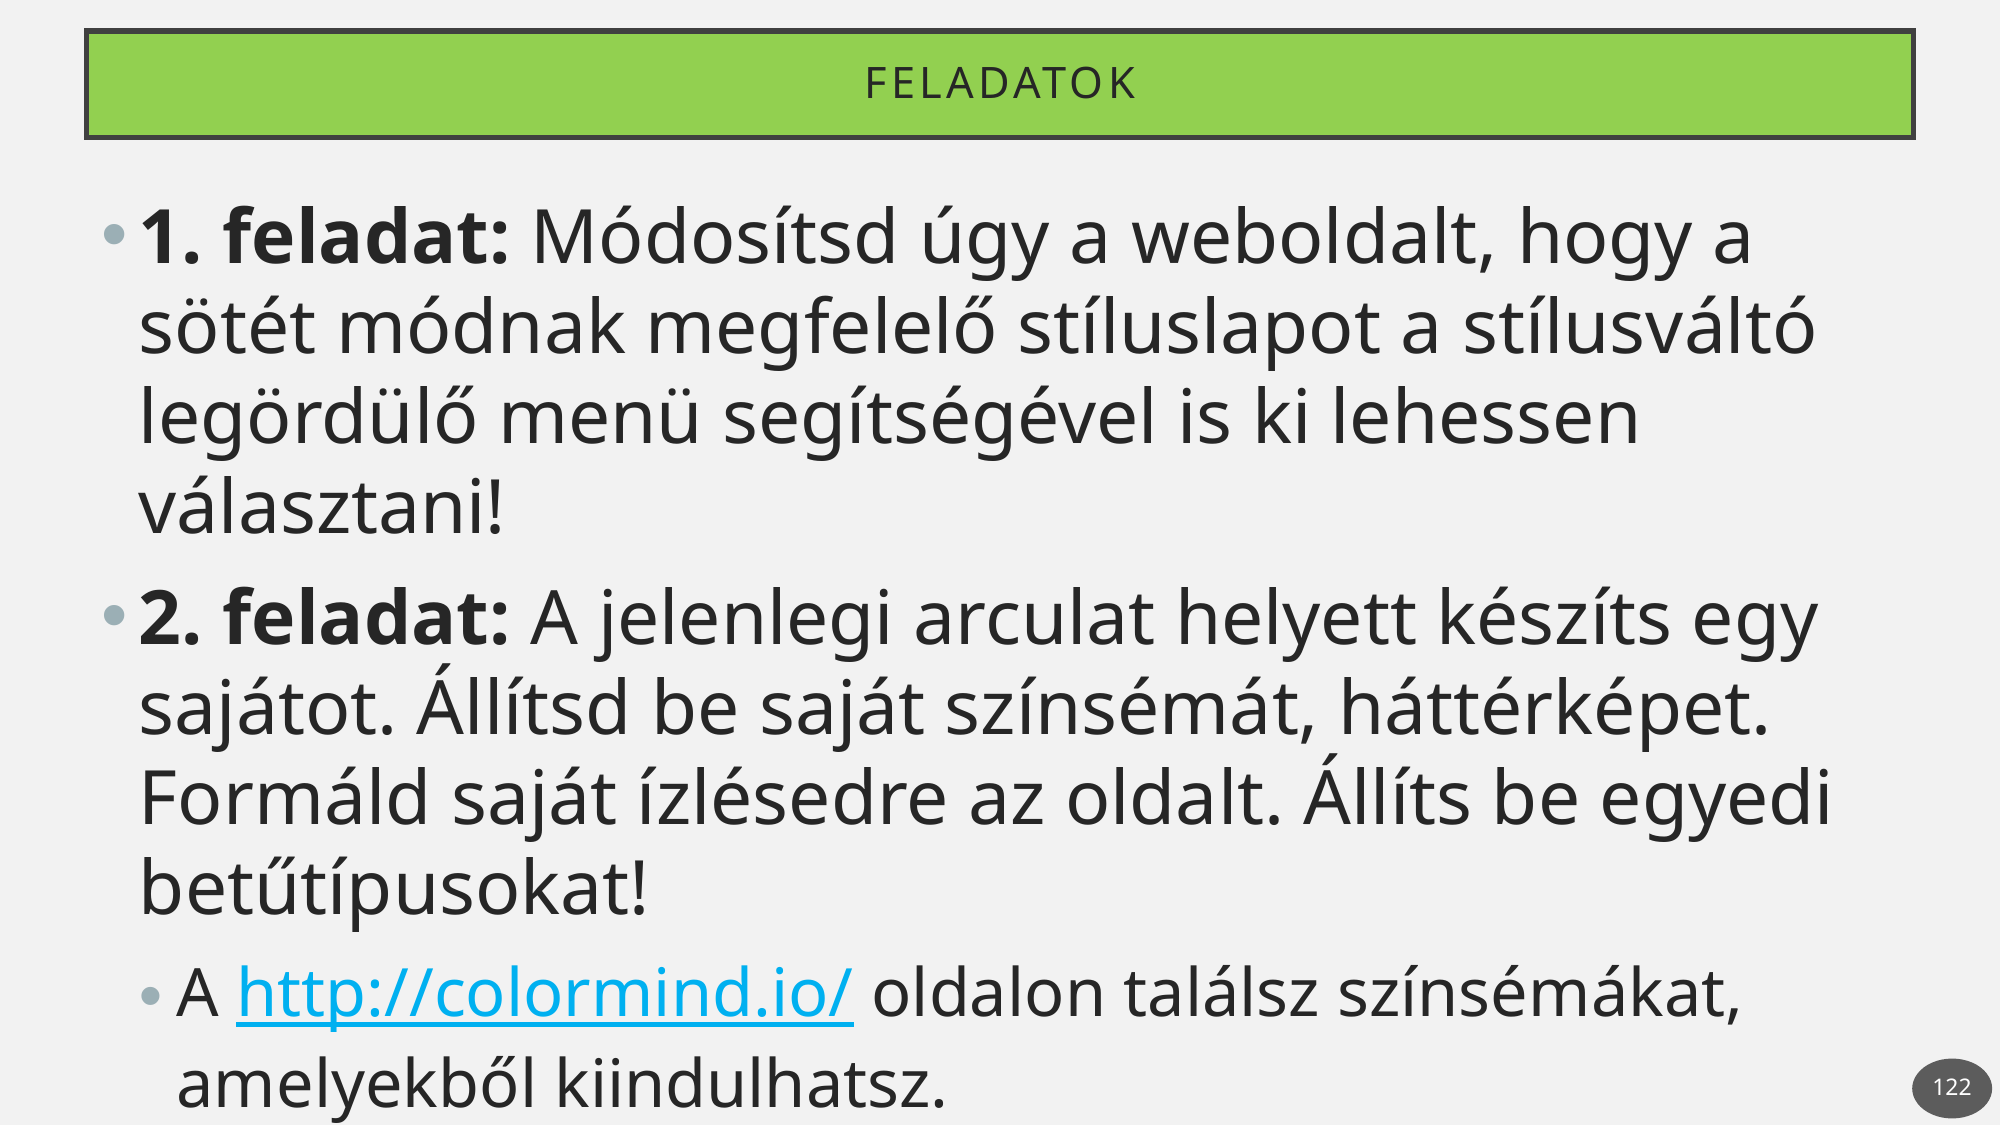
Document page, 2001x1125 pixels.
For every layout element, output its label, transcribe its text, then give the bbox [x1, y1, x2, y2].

list 1. feladat: Módosítsd úgy a weboldalt, hogy a sötét módnak megfelelő stíluslapot a stílusváltó legördülő menü segítségével is ki lehessen választani! 2. feladat: A jelenlegi arculat helyett készíts egy sajátot. Állítsd be saját színsémát, háttérképet. Formáld saját ízlésedre az oldalt. Állíts be egyedi betűtípusokat! A http://colormind.io/ oldalon találsz színsémákat, amelyekből kiindulhatsz. A https://fonts.google.com/ oldalon találsz egyedi betűtípusokat. [86, 181, 1913, 1047]
title Feladatok [84, 28, 1916, 140]
slide_number 122 [1912, 1058, 1993, 1119]
